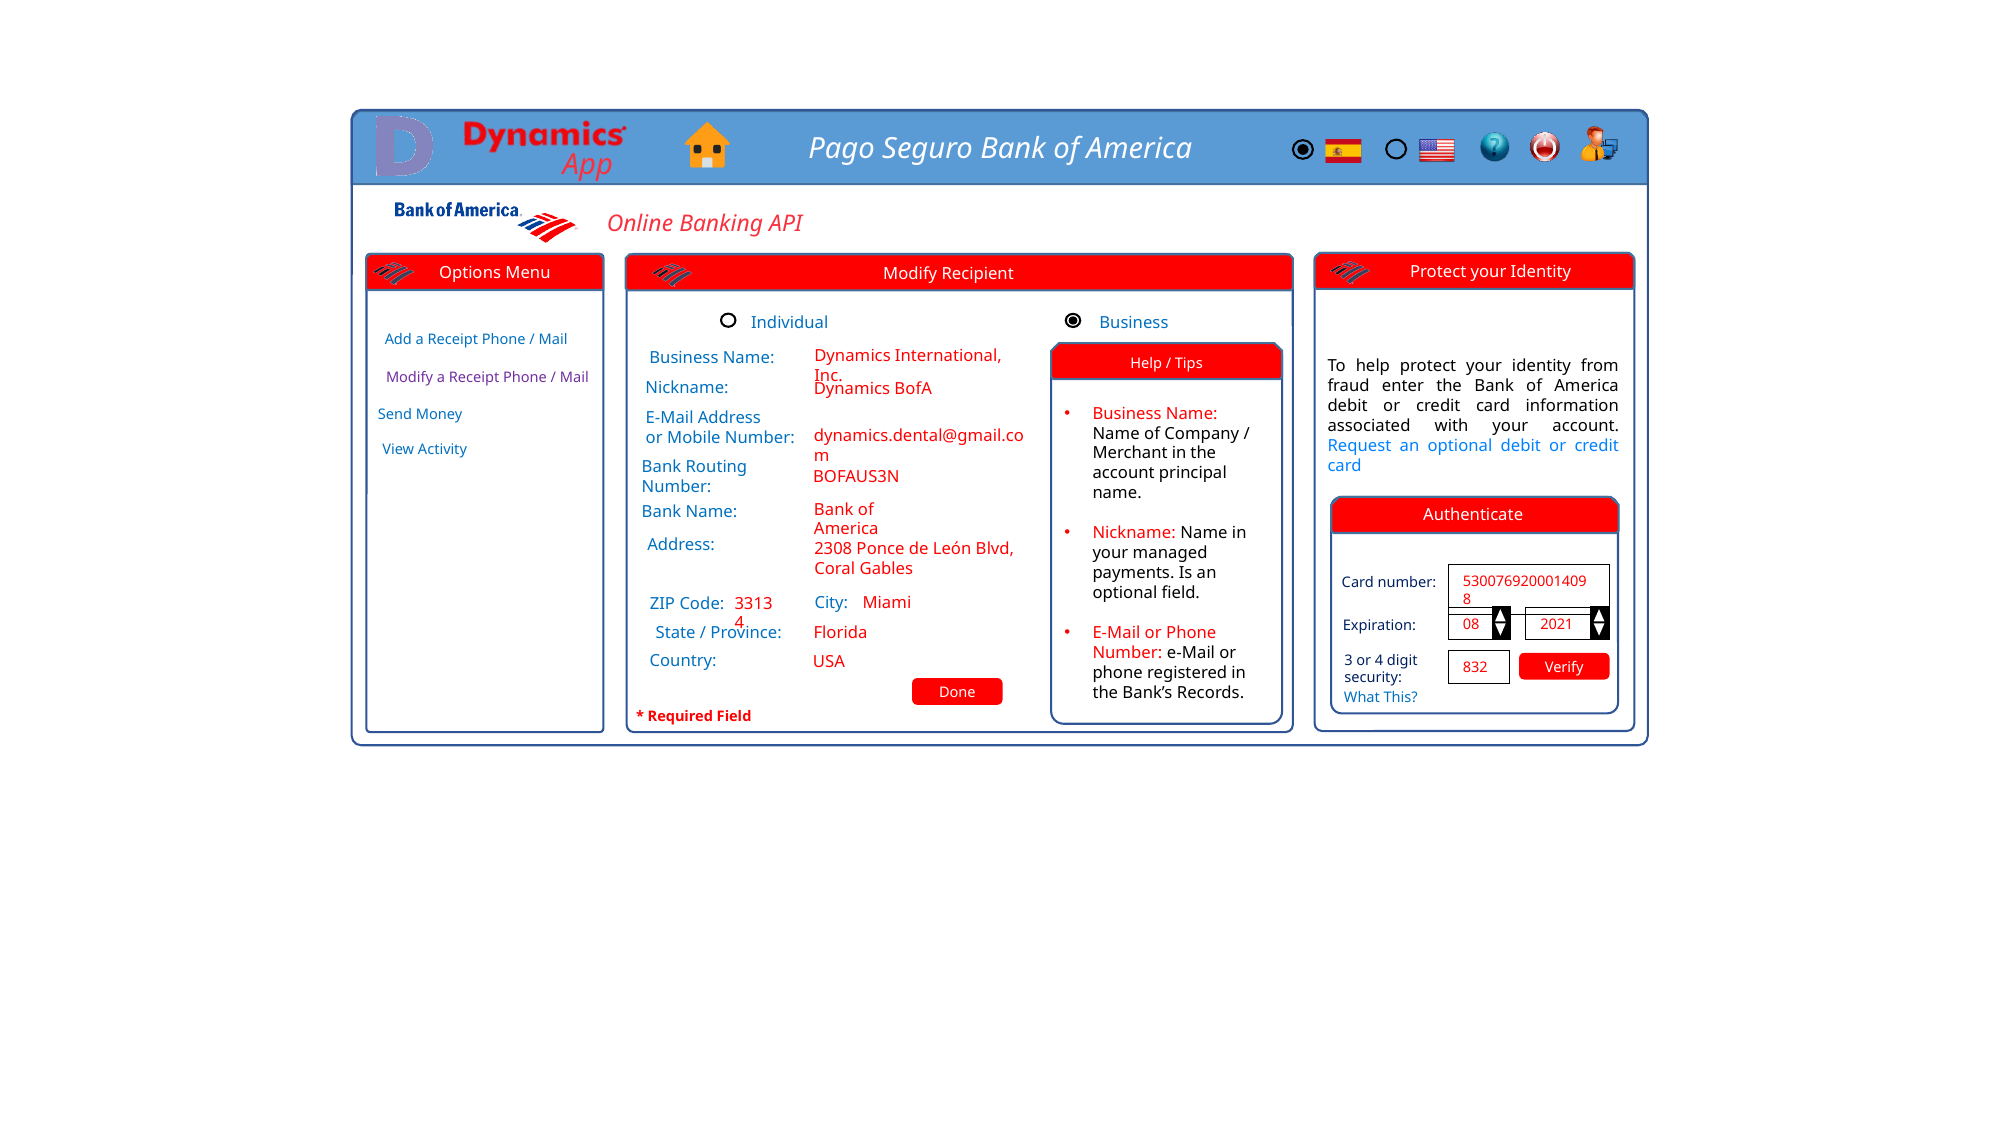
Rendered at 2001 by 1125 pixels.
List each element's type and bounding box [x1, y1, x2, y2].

text_box [351, 101, 1648, 746]
